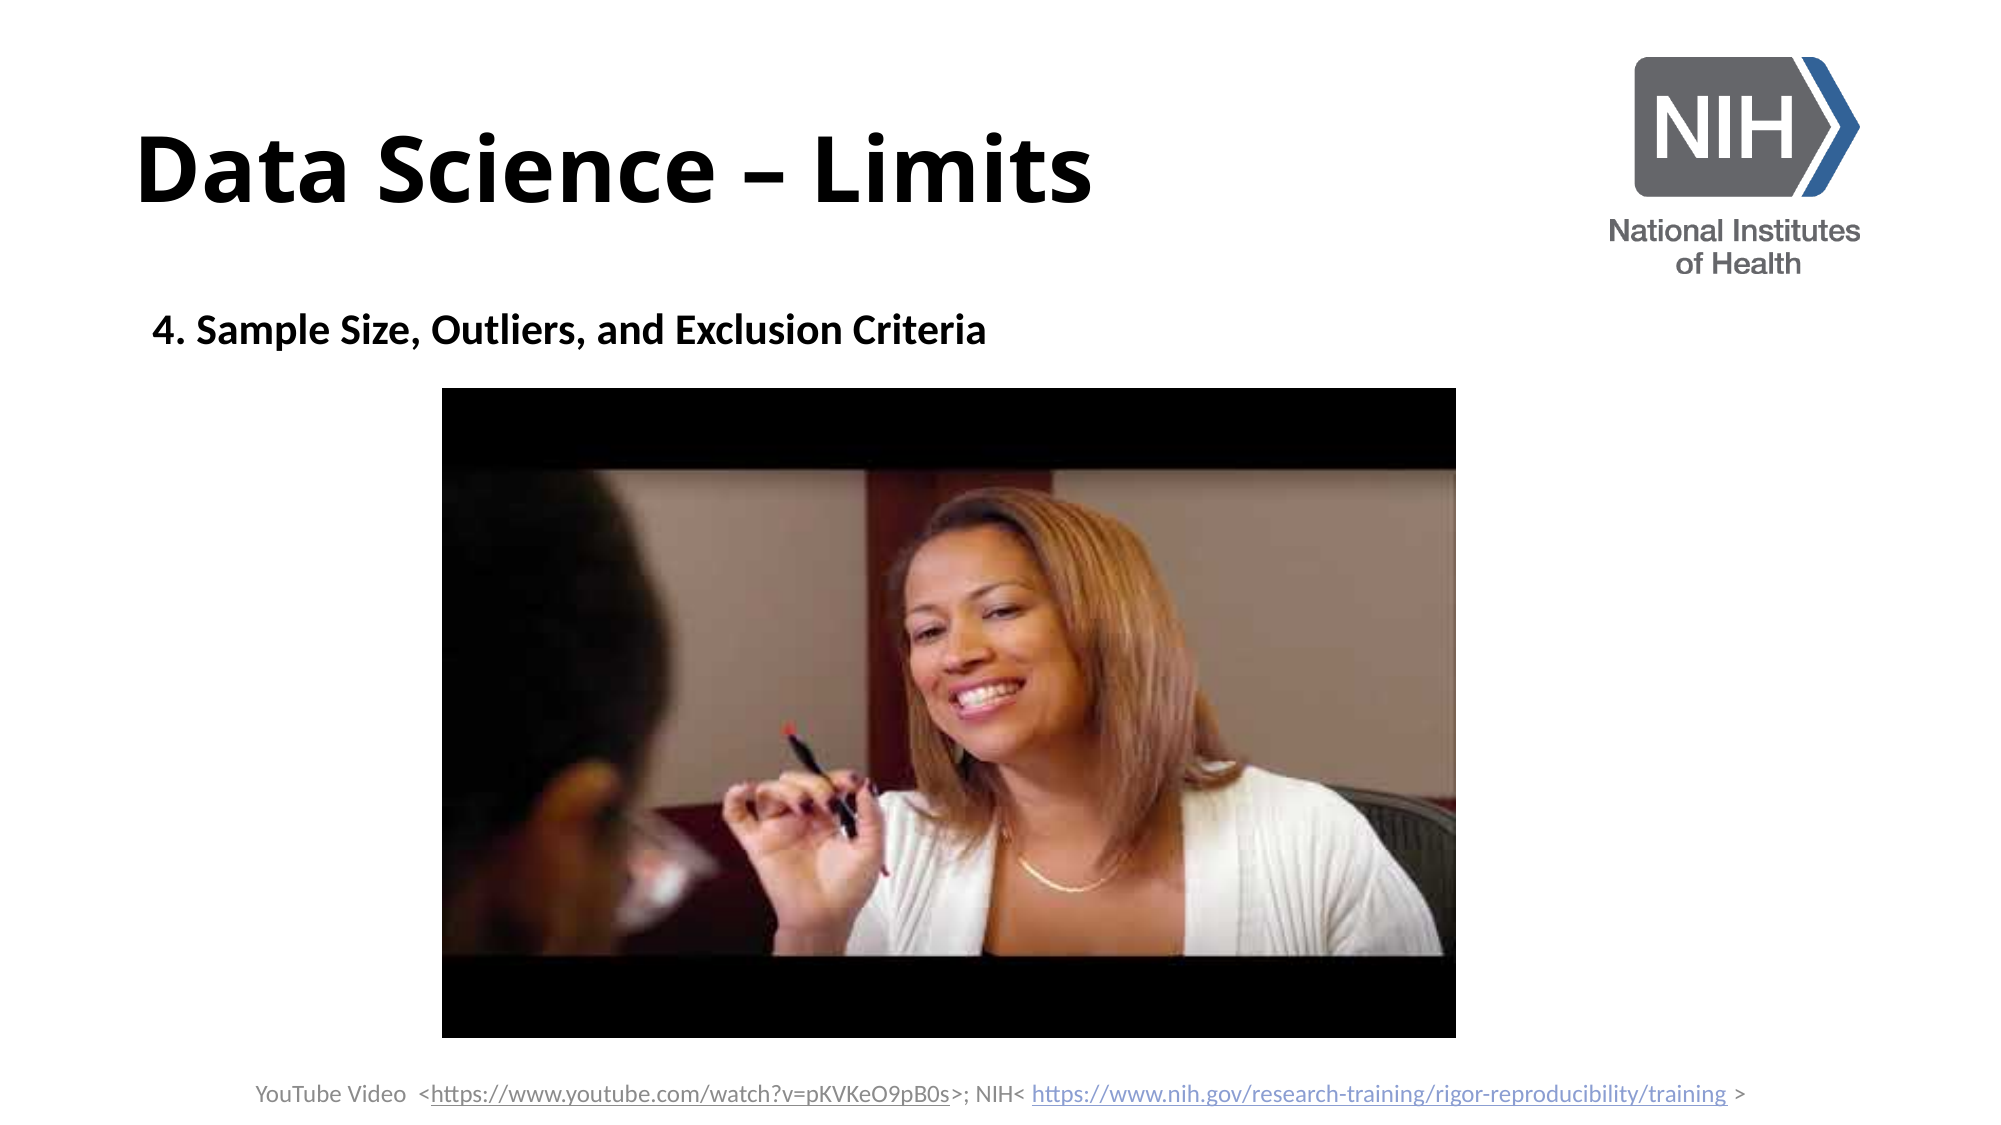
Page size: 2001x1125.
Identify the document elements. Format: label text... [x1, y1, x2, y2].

title Data Science – Limits [119, 64, 1844, 282]
picture [1610, 57, 1860, 274]
footer YouTube Video <https://www.youtube.com/watch?v=pKVKeO9pB0s>; NIH< https://www.nih.gov/research-training/rigor-reproducibility/training > [12, 1062, 1990, 1124]
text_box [441, 387, 1456, 1039]
list 4. Sample Size, Outliers, and Exclusion Criteria [137, 299, 1863, 1013]
